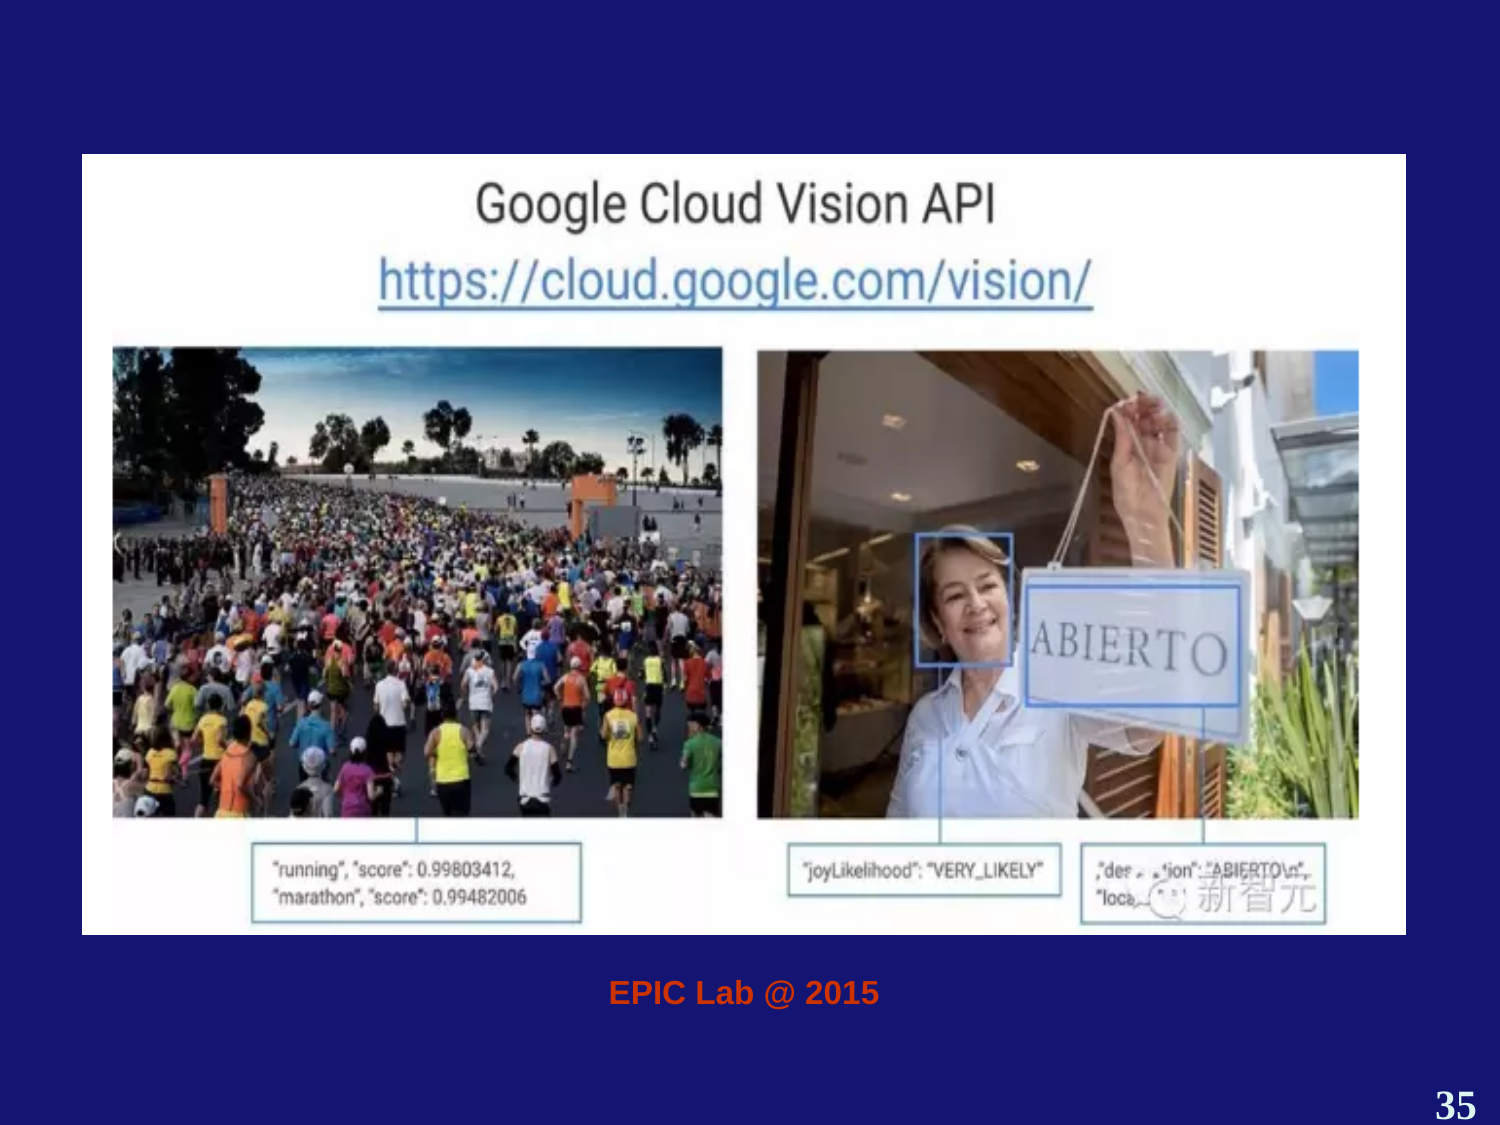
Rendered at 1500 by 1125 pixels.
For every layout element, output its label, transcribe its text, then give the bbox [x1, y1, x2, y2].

picture [82, 154, 1406, 935]
footer EPIC Lab @ 2015 [181, 964, 1307, 1004]
